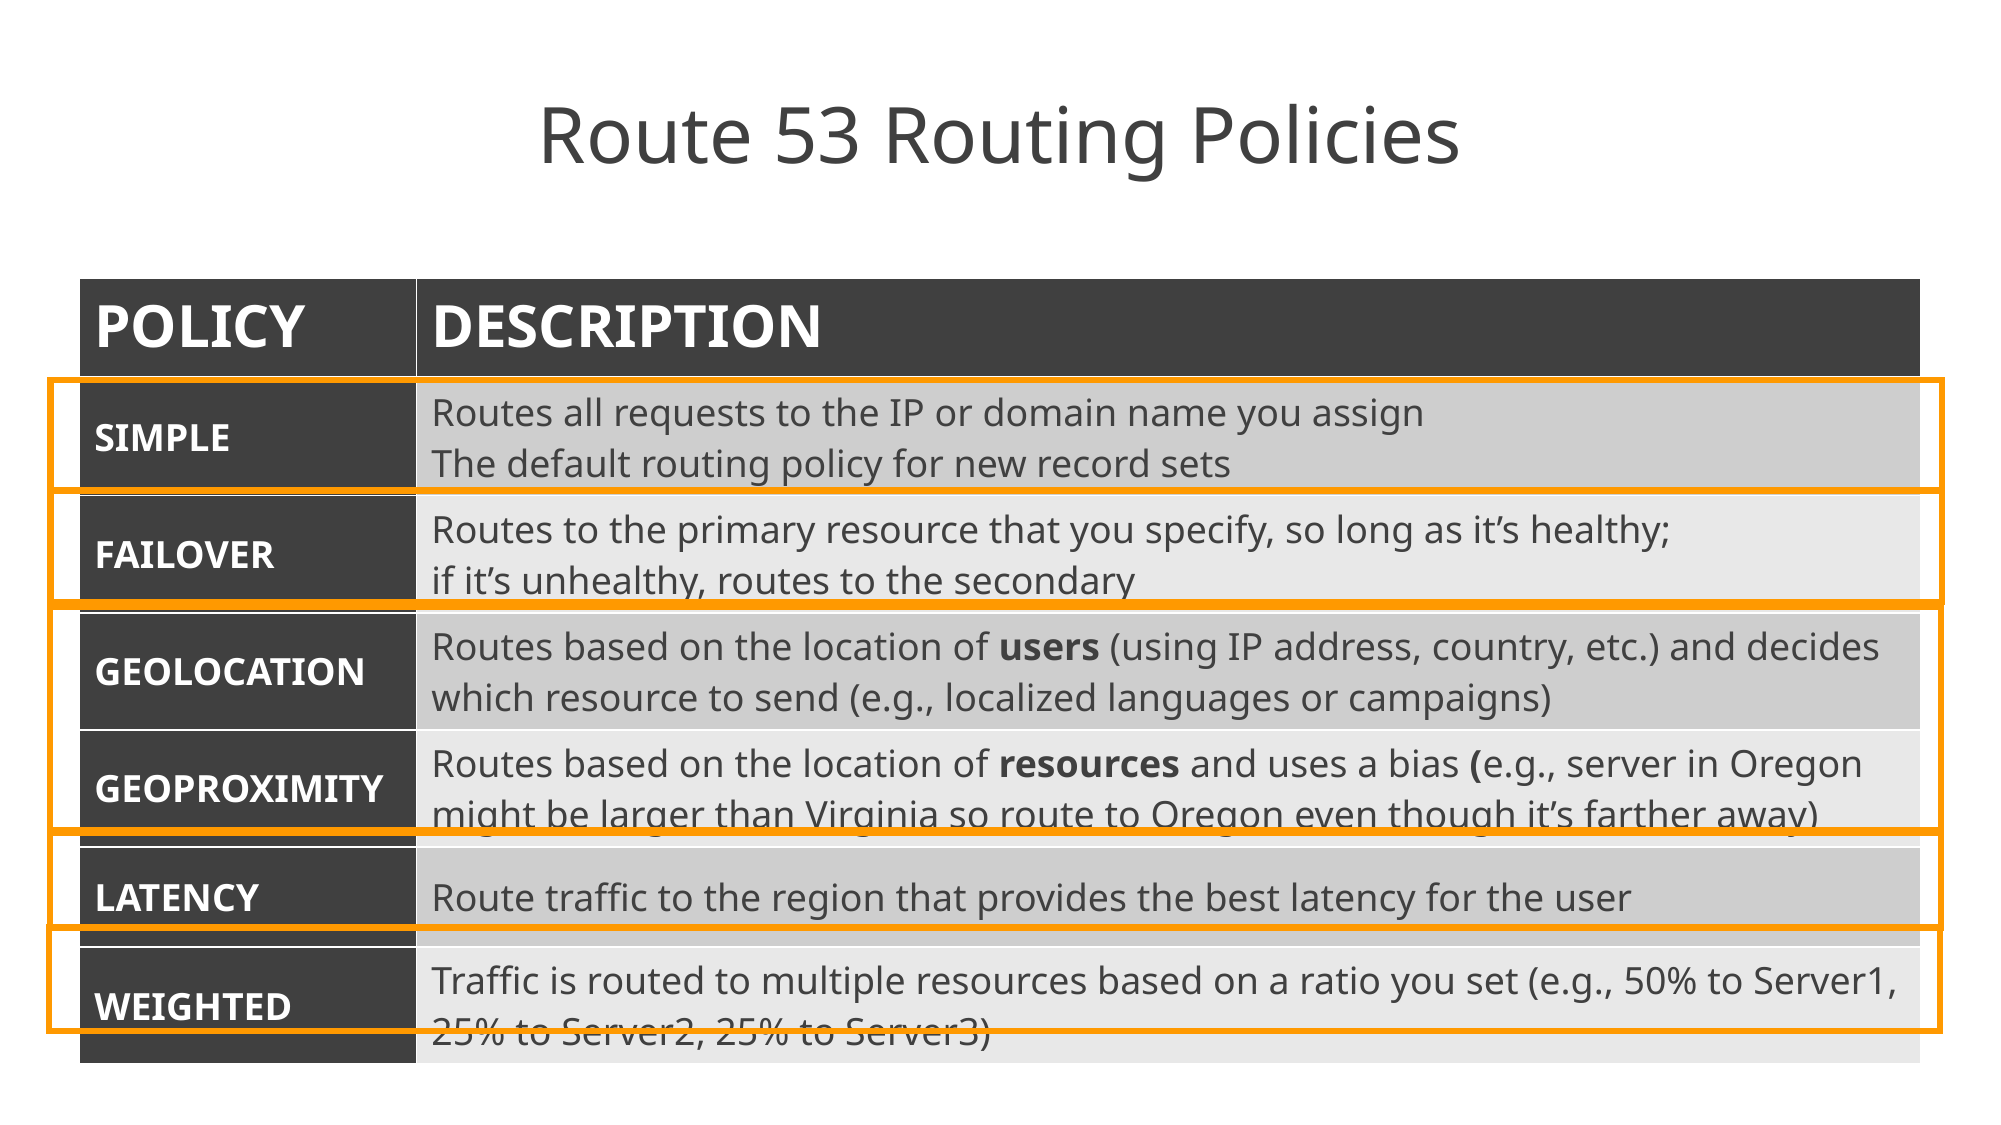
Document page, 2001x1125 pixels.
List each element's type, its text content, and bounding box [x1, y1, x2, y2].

text_box [50, 490, 1943, 603]
text_box [49, 832, 1942, 929]
text_box [49, 606, 1942, 831]
table_header POLICY [80, 279, 416, 376]
table_header DESCRIPTION [417, 279, 1920, 376]
text_box [48, 926, 1941, 1032]
table_cell WEIGHTED [80, 1032, 416, 1063]
text_box [50, 379, 1943, 490]
title Route 53 Routing Policies [137, 93, 1863, 183]
table_cell Traffic is routed to multiple resources based on a ratio you set (e.g., 50% to Server1, 25% to Server2, 25% to Server3) [417, 1032, 1920, 1063]
